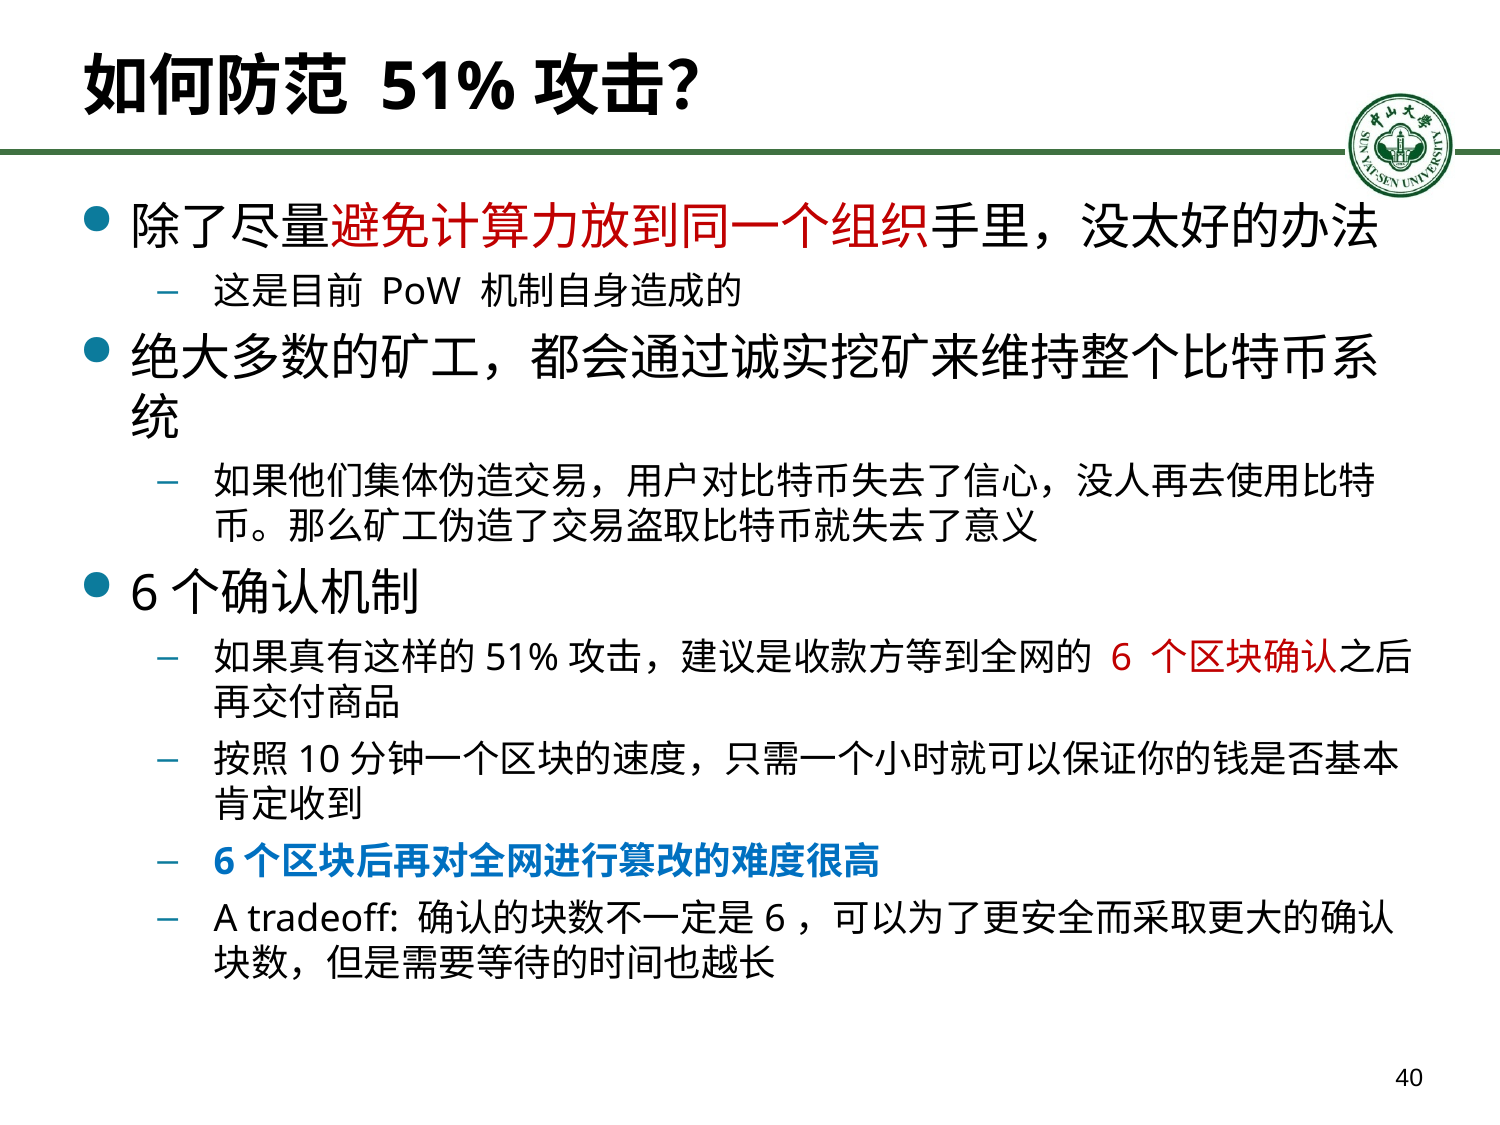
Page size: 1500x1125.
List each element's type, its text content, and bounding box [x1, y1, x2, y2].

picture [1345, 90, 1455, 200]
list 除了尽量避免计算力放到同一个组织手里，没太好的办法 这是目前 PoW 机制自身造成的 绝大多数的矿工，都会通过诚实挖矿来维持整个比特币系统 如果他们集体伪造交易，用户对比特币失去了信心，没人再去使用比特币。那么矿工伪造了交易盗取比特币就失去了意义 6个确认机制 如果真有这样的51%攻击，建议是收款方等到全网的 6 个区块确认之后再交付商品 按照10分钟一个区块的速度，只需一个小时就可以保证你的钱是否基本肯定收到 6个区块后再对全网进行篡改的难度很高 A tradeoff: 确认的块数不一定是6，可以为了更安全而采取更大的确认块数，但是需要等待的时间也越长 [67, 187, 1432, 1038]
title 如何防范 51%攻击？ [67, 42, 1426, 130]
